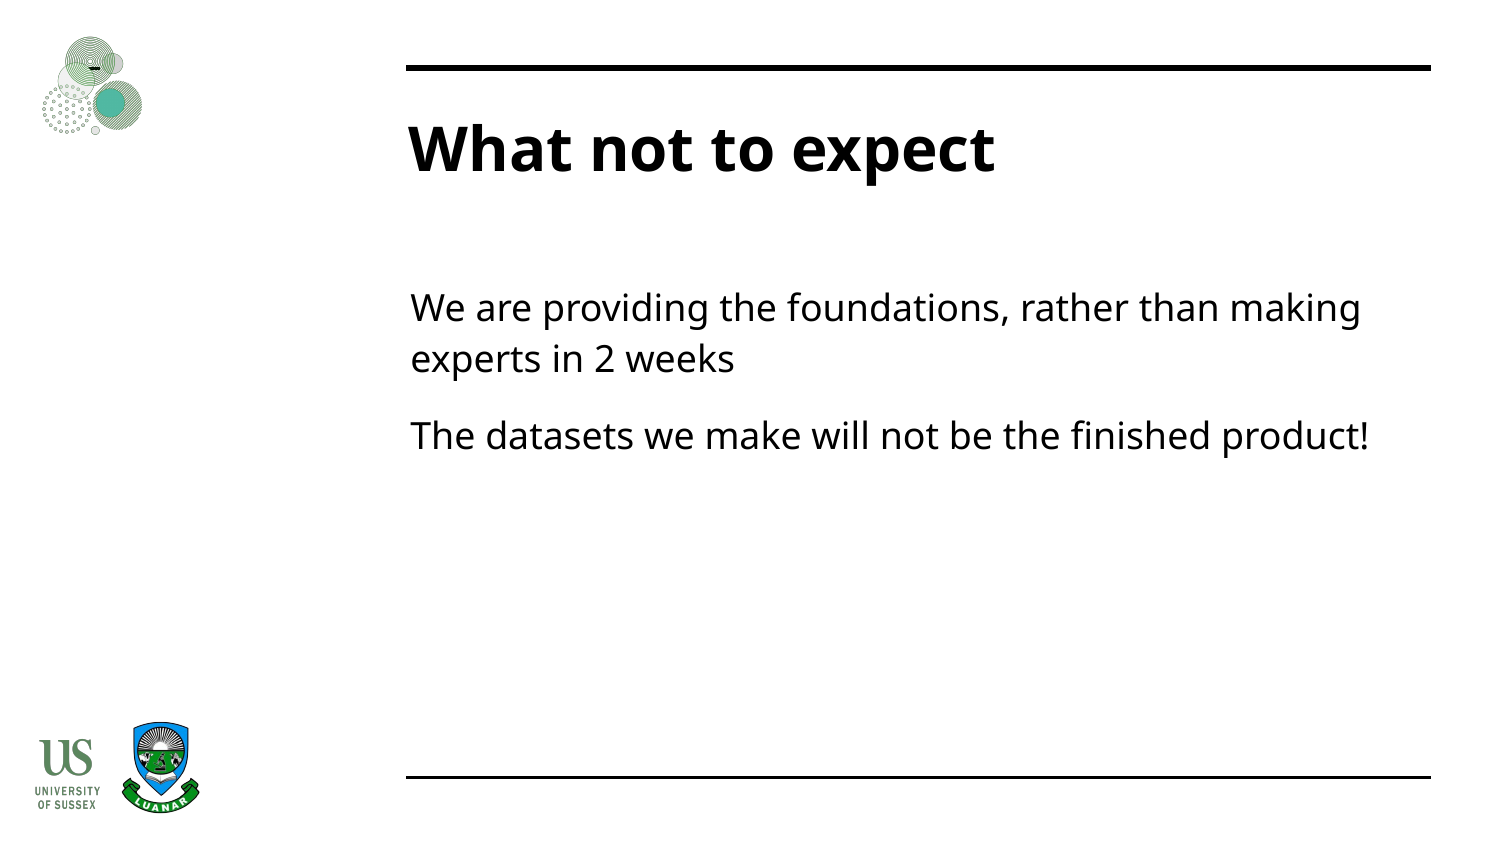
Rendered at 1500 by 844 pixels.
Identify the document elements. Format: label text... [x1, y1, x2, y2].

title What not to expect [393, 94, 1431, 199]
list We are providing the foundations, rather than making experts in 2 weeks The datasets we make will not be the finished product! [395, 261, 1433, 755]
picture [27, 21, 157, 151]
picture [115, 715, 209, 823]
